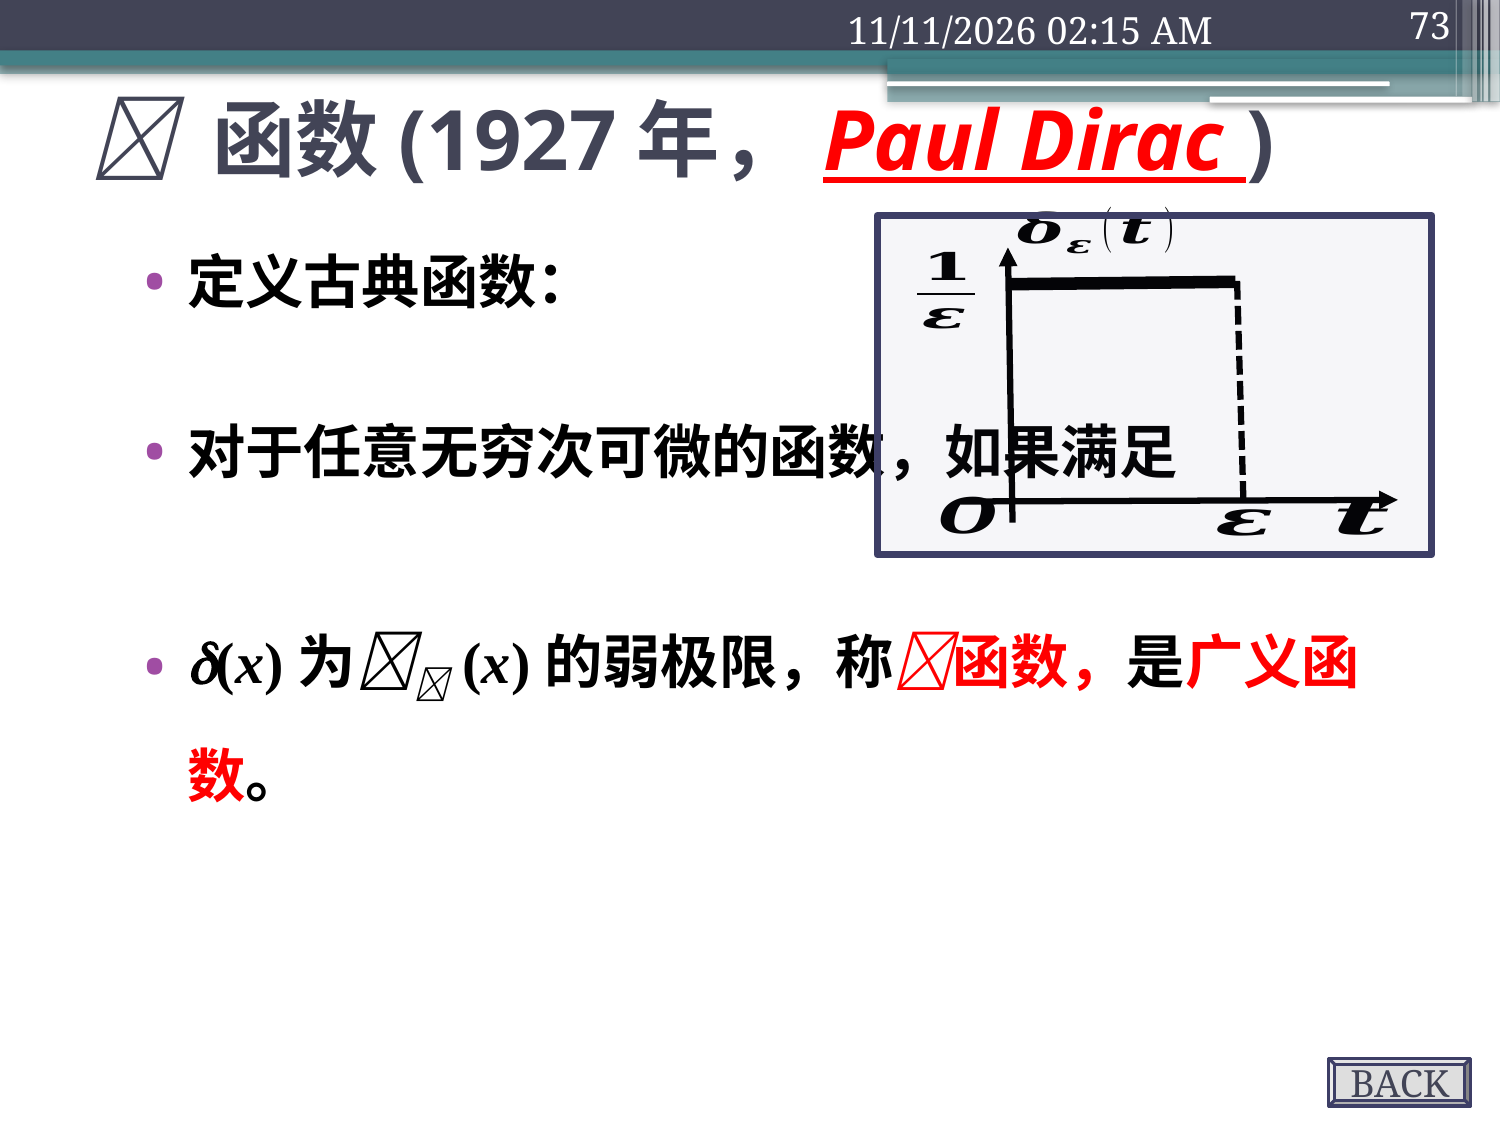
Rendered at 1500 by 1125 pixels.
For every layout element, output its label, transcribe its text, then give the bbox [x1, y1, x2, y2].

slide_number 73 [1269, 1, 1466, 24]
text_box [689, 91, 1134, 186]
text_box BACK [1327, 1057, 1472, 1108]
title  函数(1927年，Paul Dirac ) [75, 66, 1425, 208]
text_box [876, 204, 1433, 555]
slide_number 73 [1269, 25, 1466, 61]
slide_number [832, 1, 1269, 20]
